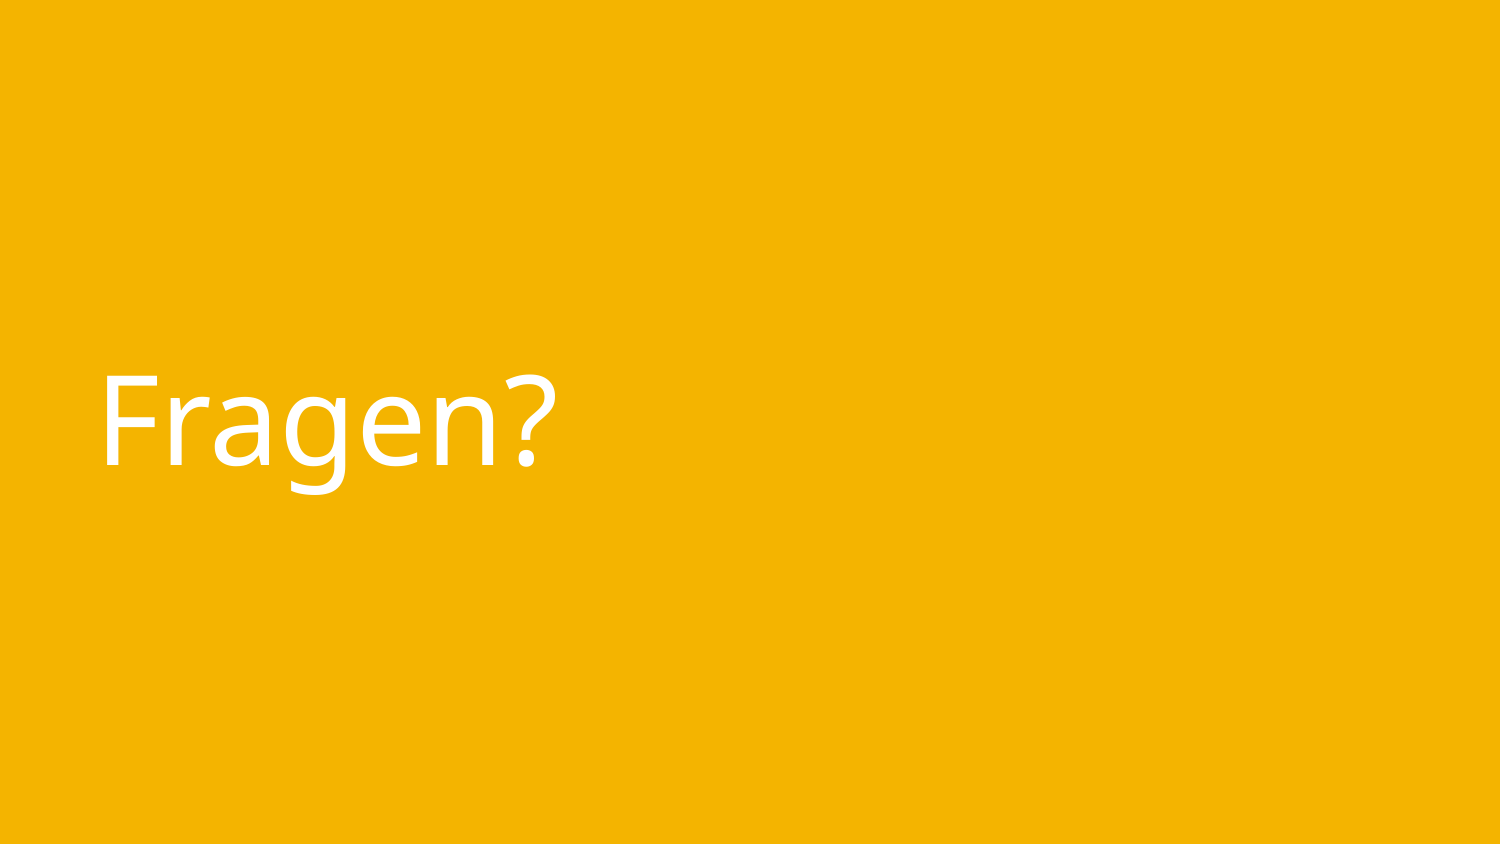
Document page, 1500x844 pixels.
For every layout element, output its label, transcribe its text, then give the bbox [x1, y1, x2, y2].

title Fragen? [80, 80, 1102, 752]
